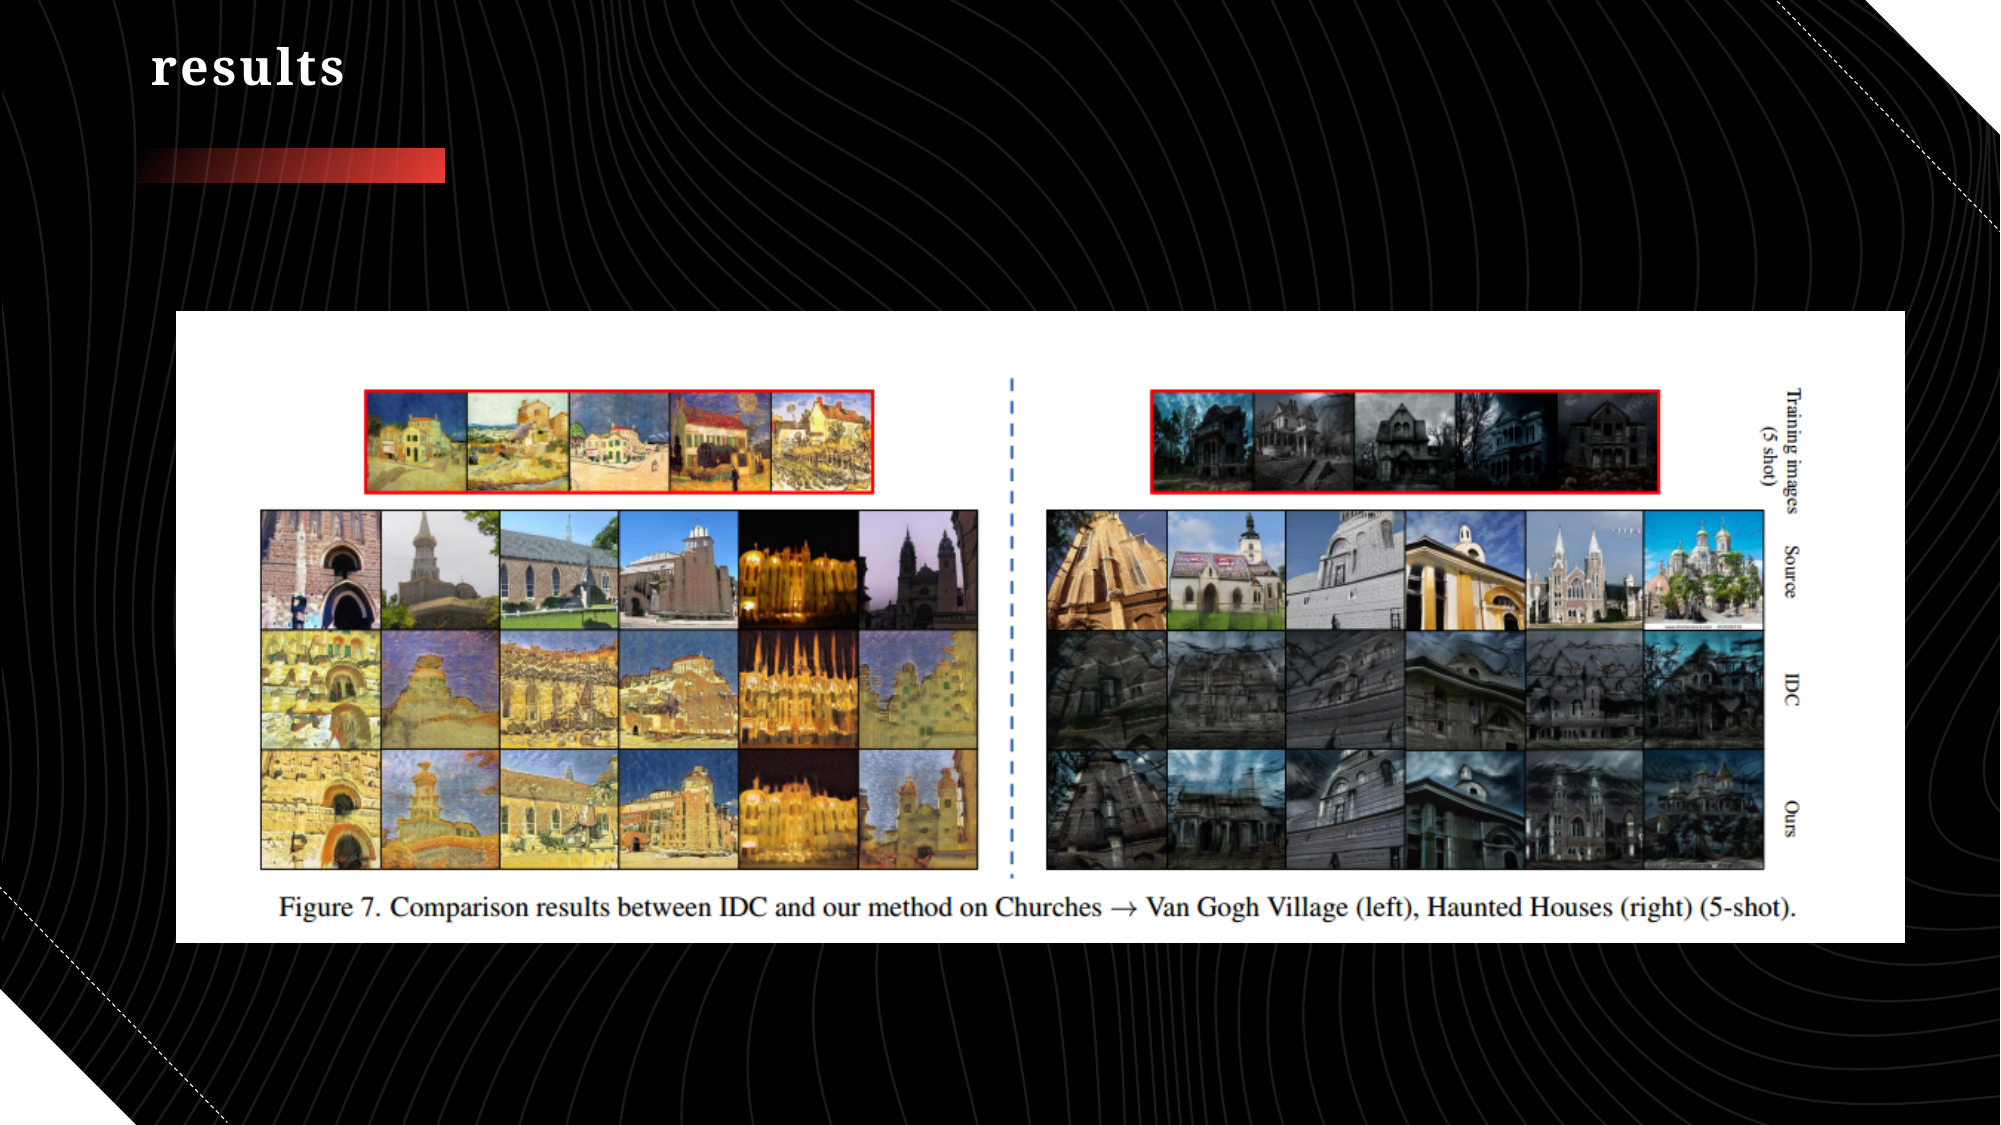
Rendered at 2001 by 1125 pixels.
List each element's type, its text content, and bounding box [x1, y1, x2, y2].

title results [136, 21, 1863, 118]
picture [176, 311, 1905, 943]
